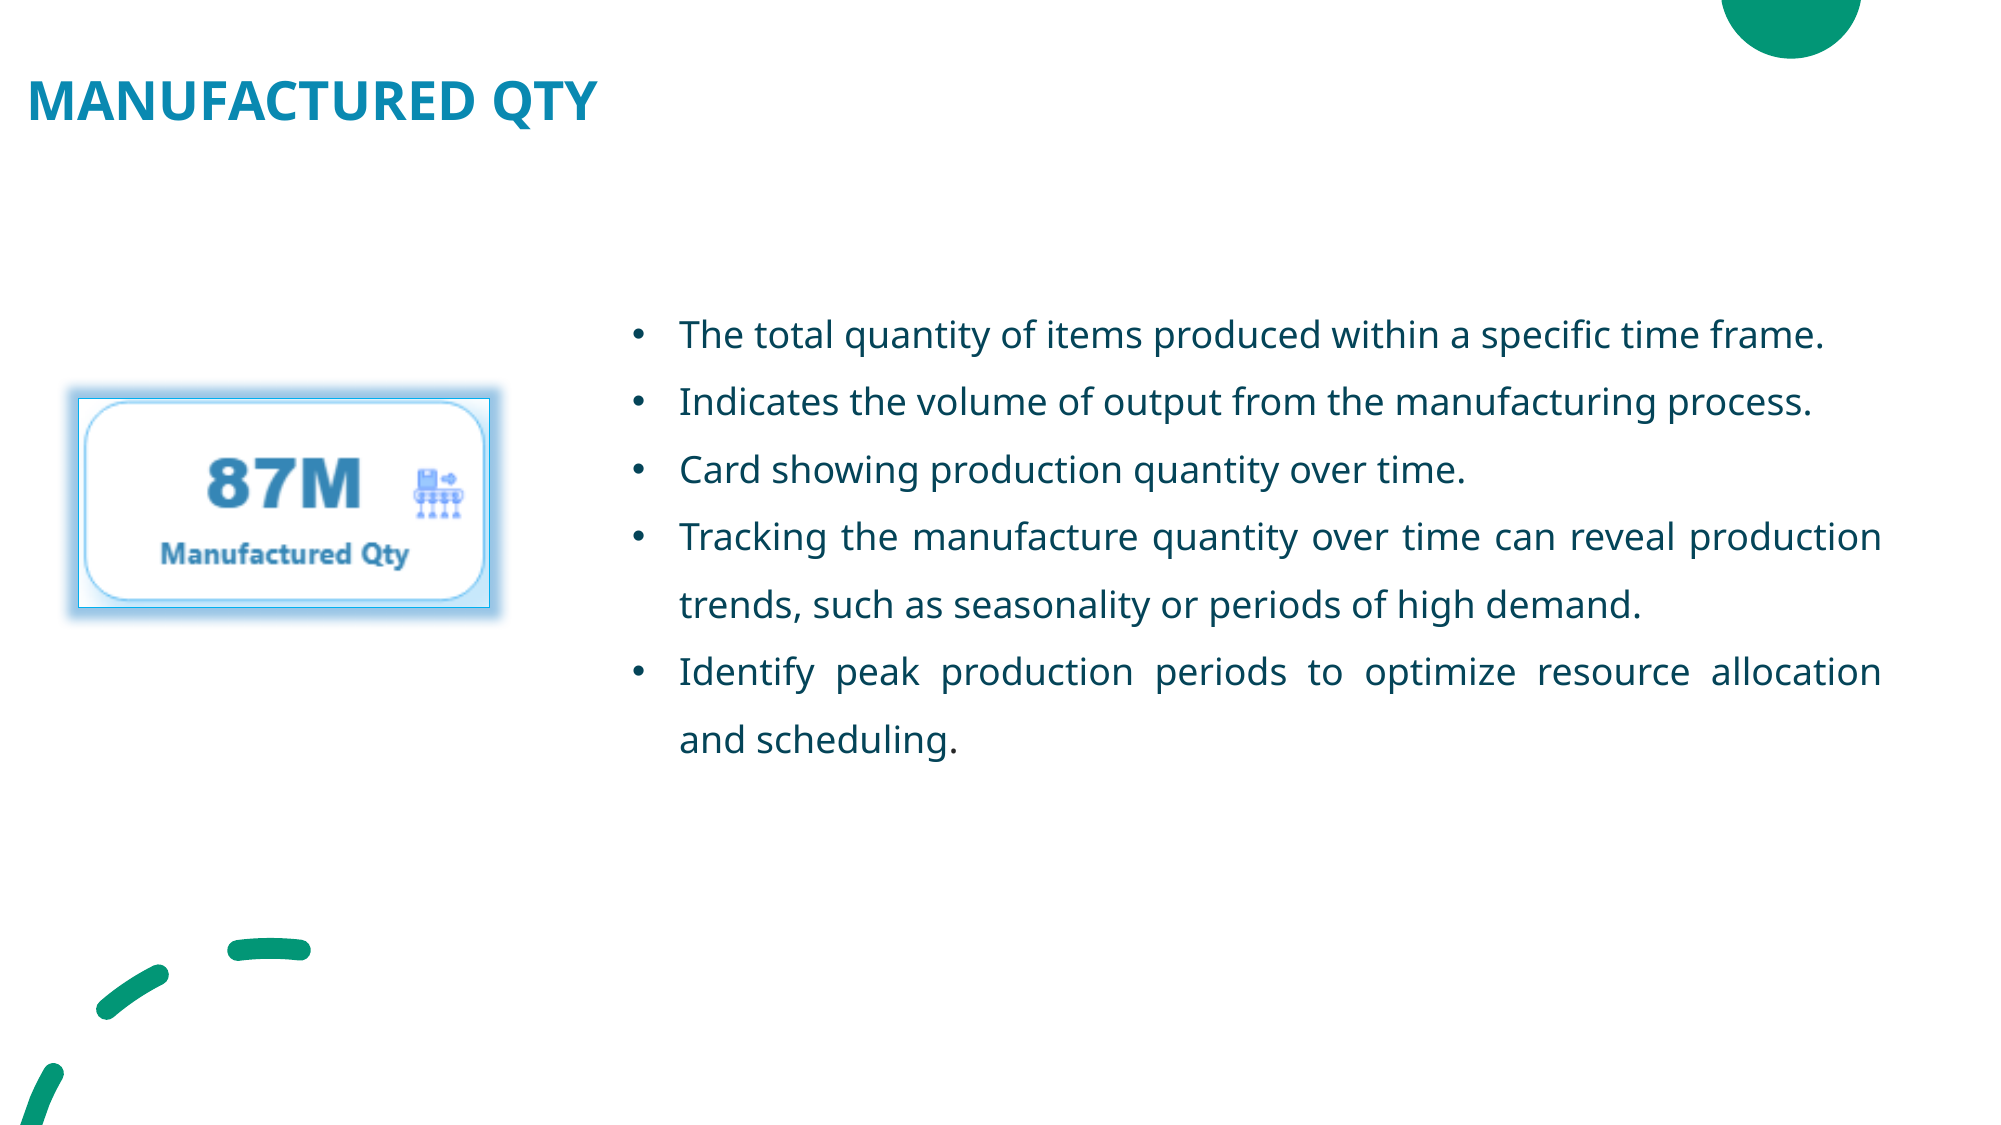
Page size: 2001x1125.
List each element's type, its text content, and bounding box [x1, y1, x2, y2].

text_box MANUFACTURED QTY [11, 26, 1776, 139]
text_box The total quantity of items produced within a specific time frame. Indicates the volume of output from the manufacturing process. Card showing production quantity over time. Tracking the manufacture quantity over time can reveal production trends, such as seasonality or periods of high demand. Identify peak production periods to optimize resource allocation and scheduling. [617, 280, 1899, 769]
picture [80, 400, 488, 606]
